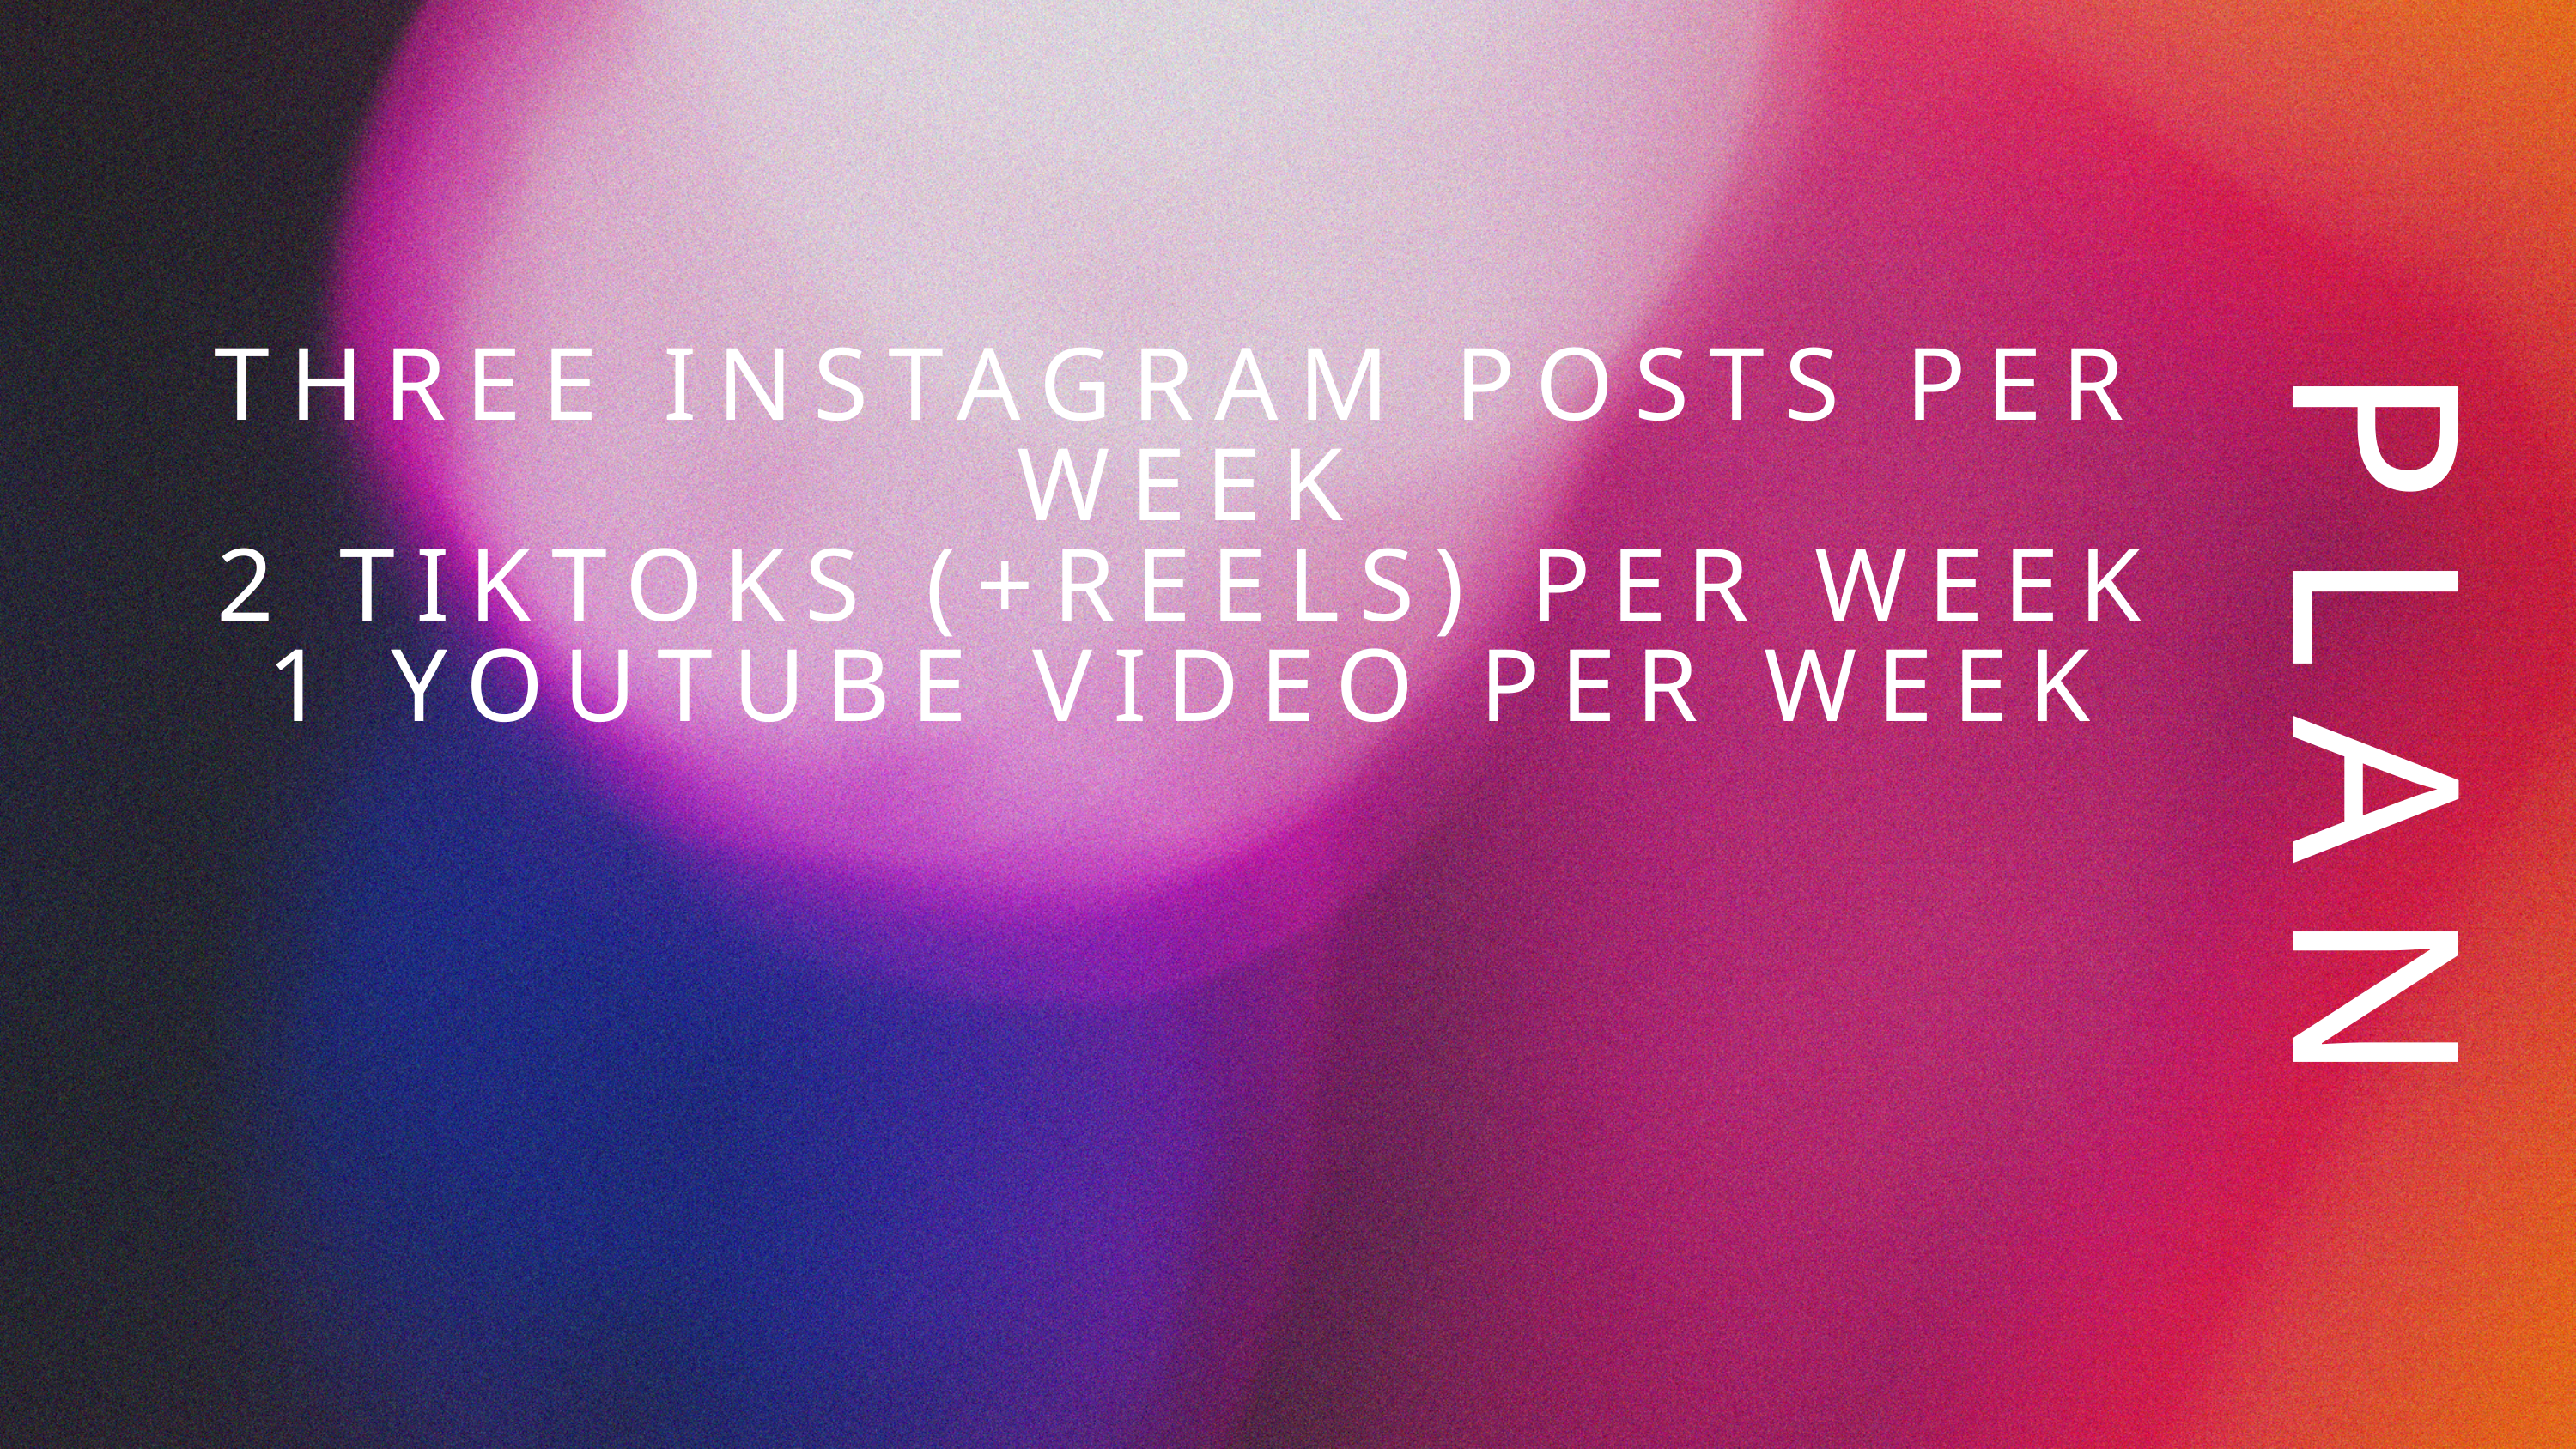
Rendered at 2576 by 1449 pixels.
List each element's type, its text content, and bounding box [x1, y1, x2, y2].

text_box [0, 0, 2576, 1449]
text_box PLAN [2017, 326, 2479, 1122]
text_box THREE INSTAGRAM POSTS PER WEEK 2 TIKTOKS (+REELS) PER WEEK 1 YOUTUBE VIDEO PER WEEK [206, 340, 2155, 842]
